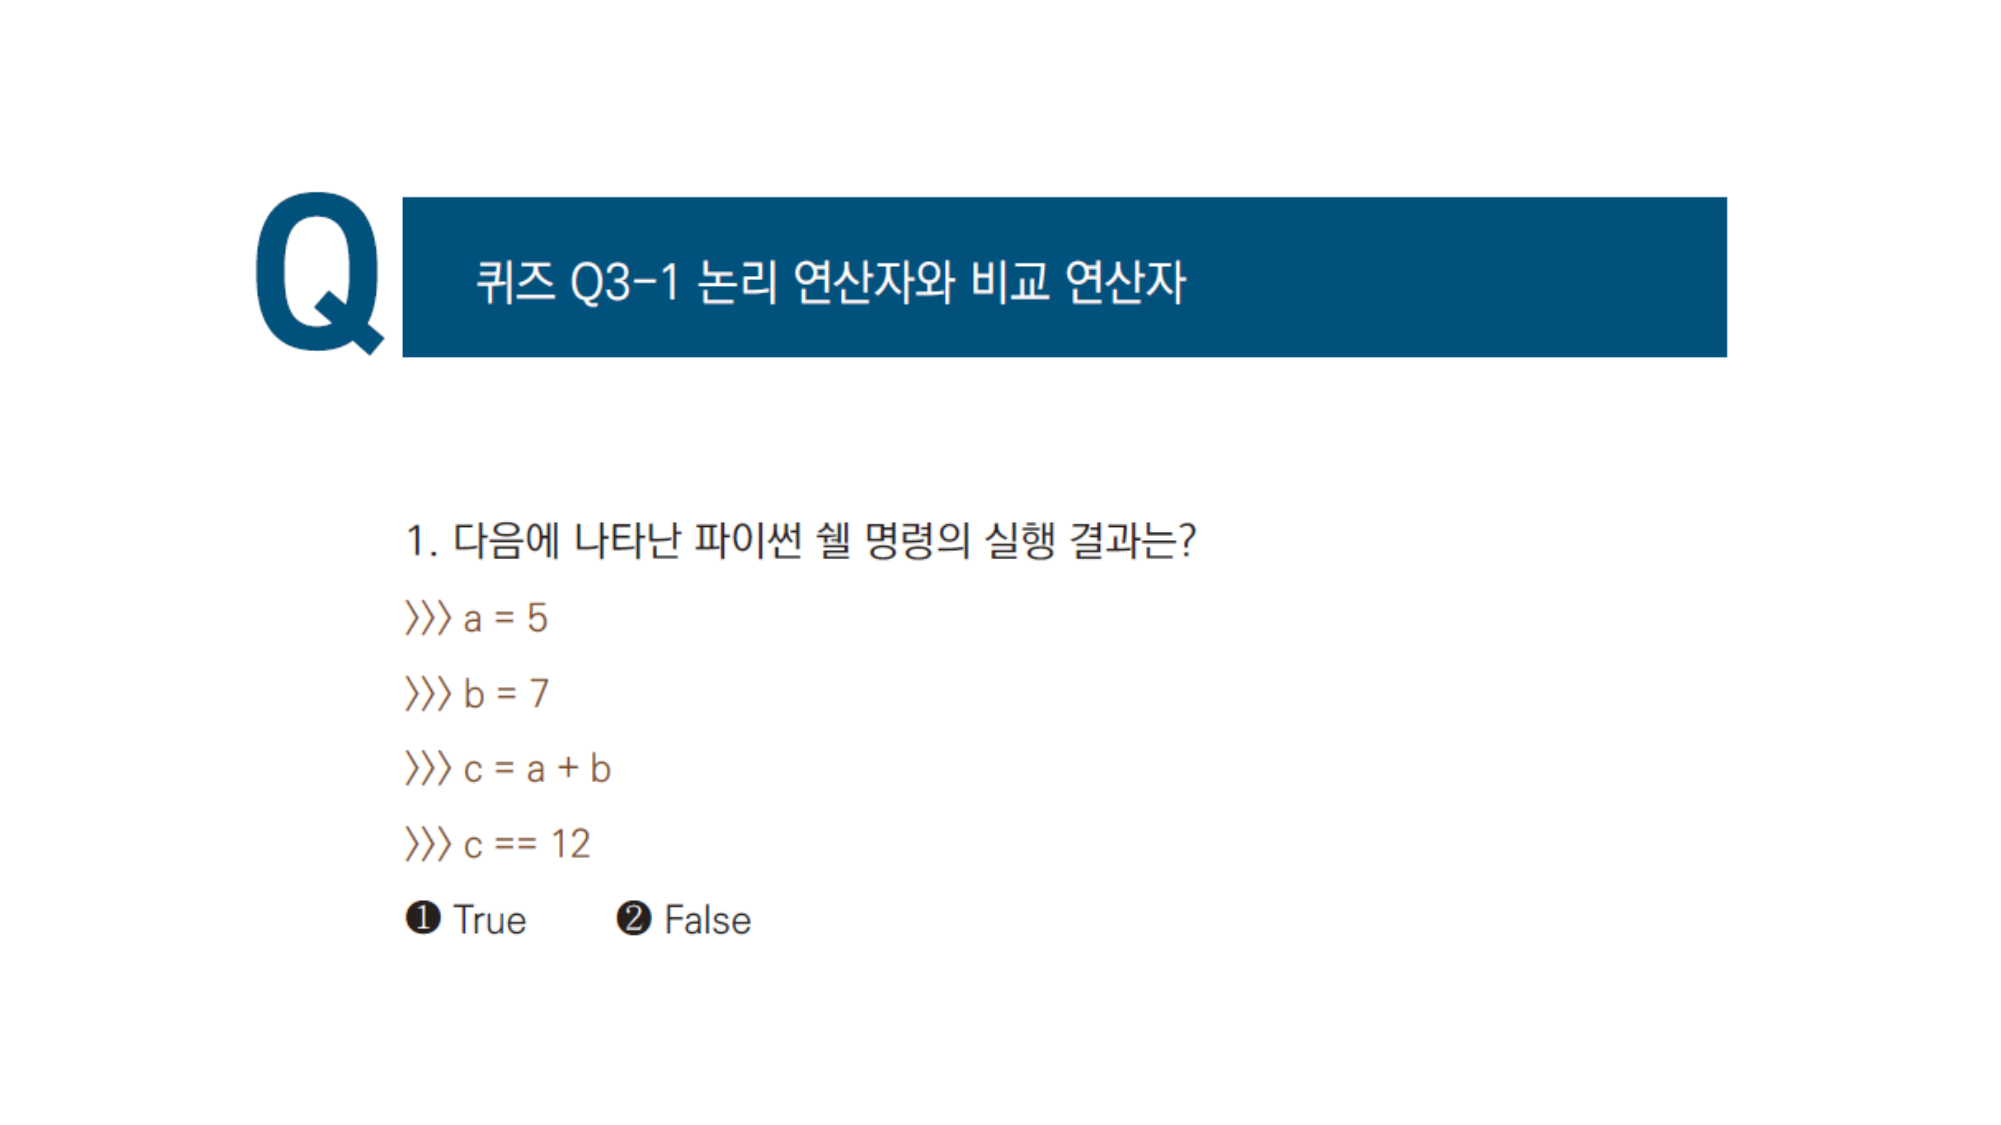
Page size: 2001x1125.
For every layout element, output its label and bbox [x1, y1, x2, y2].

text_box [210, 138, 1772, 990]
